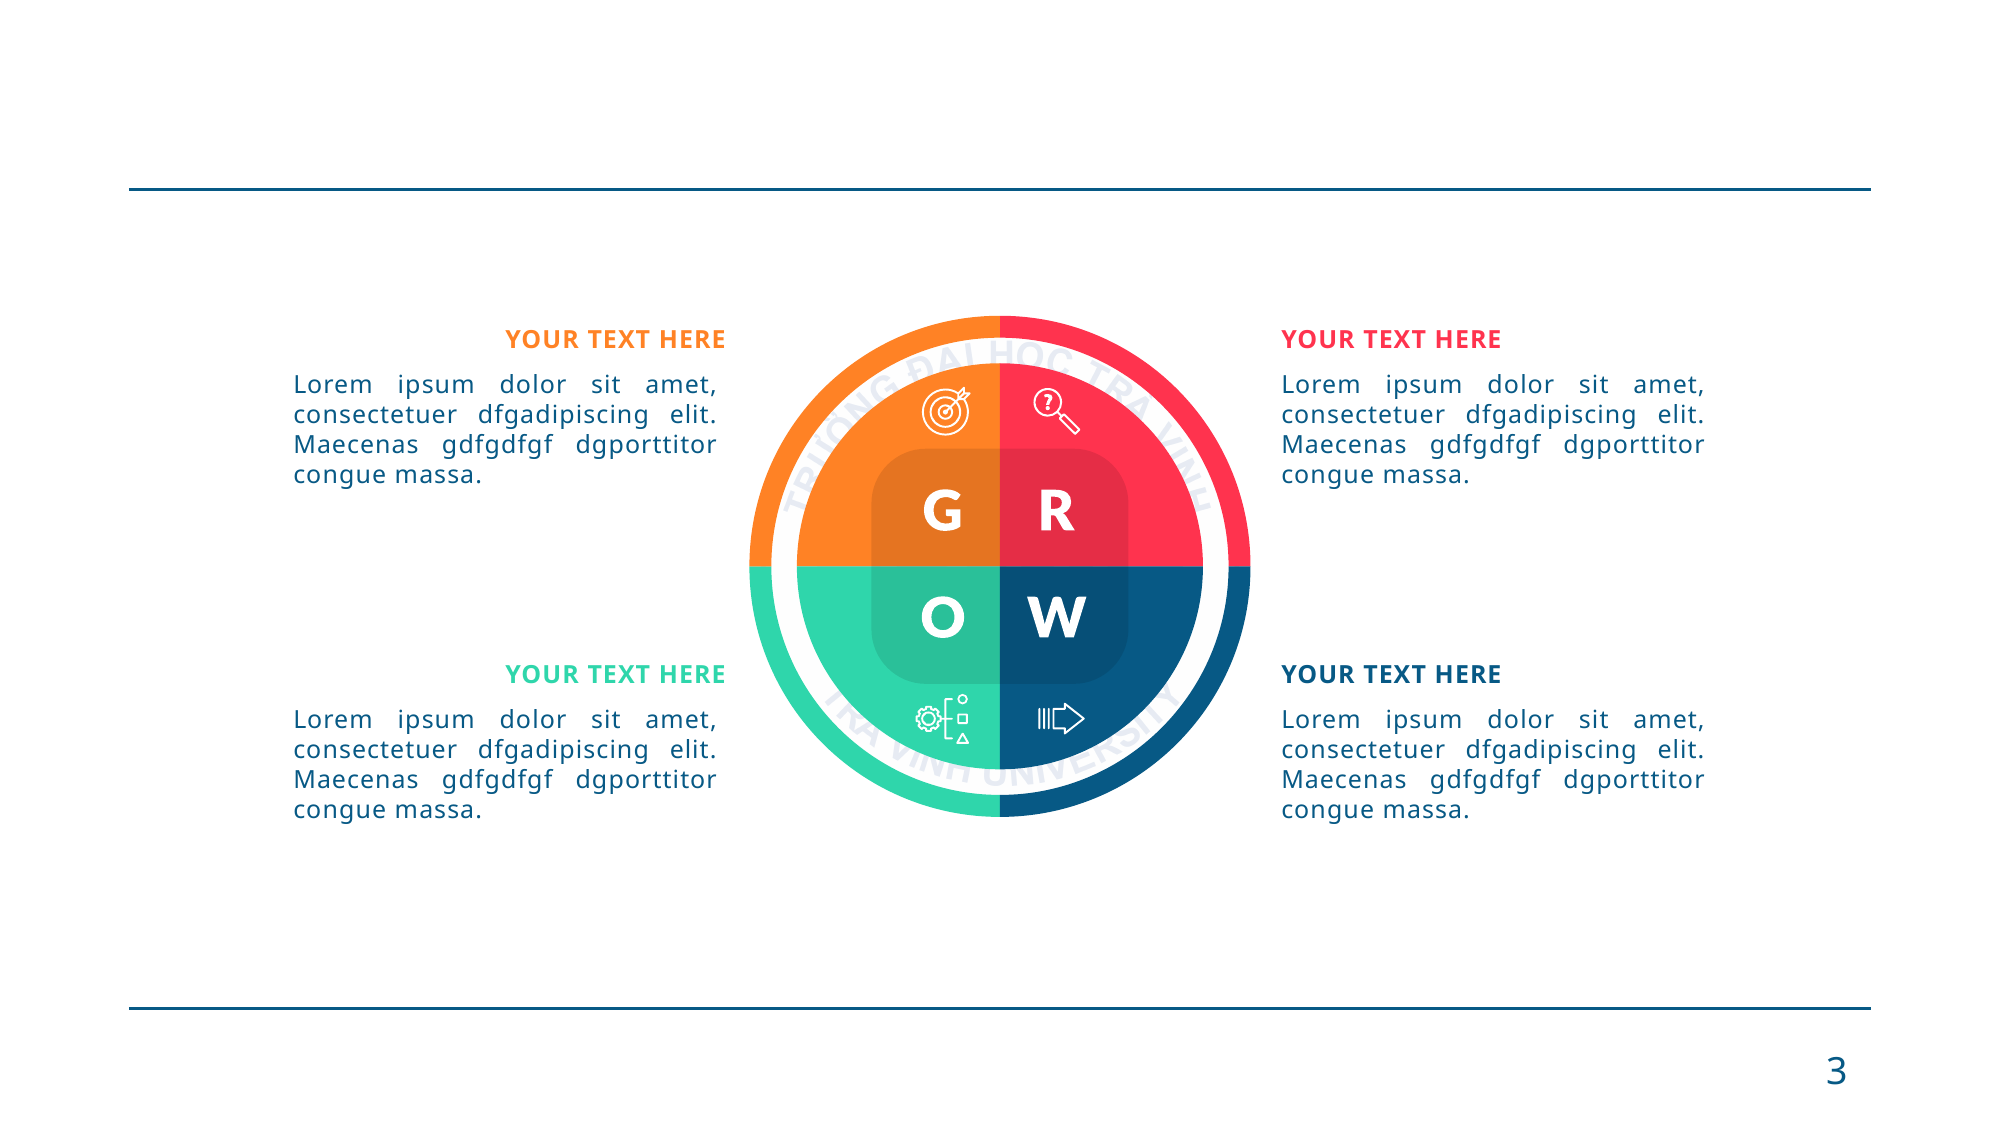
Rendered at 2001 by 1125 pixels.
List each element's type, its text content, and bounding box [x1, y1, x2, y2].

slide_number 3 [1412, 1042, 1863, 1103]
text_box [278, 650, 741, 833]
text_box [278, 315, 741, 498]
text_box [1266, 650, 1722, 833]
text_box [749, 315, 1251, 817]
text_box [1266, 315, 1722, 498]
